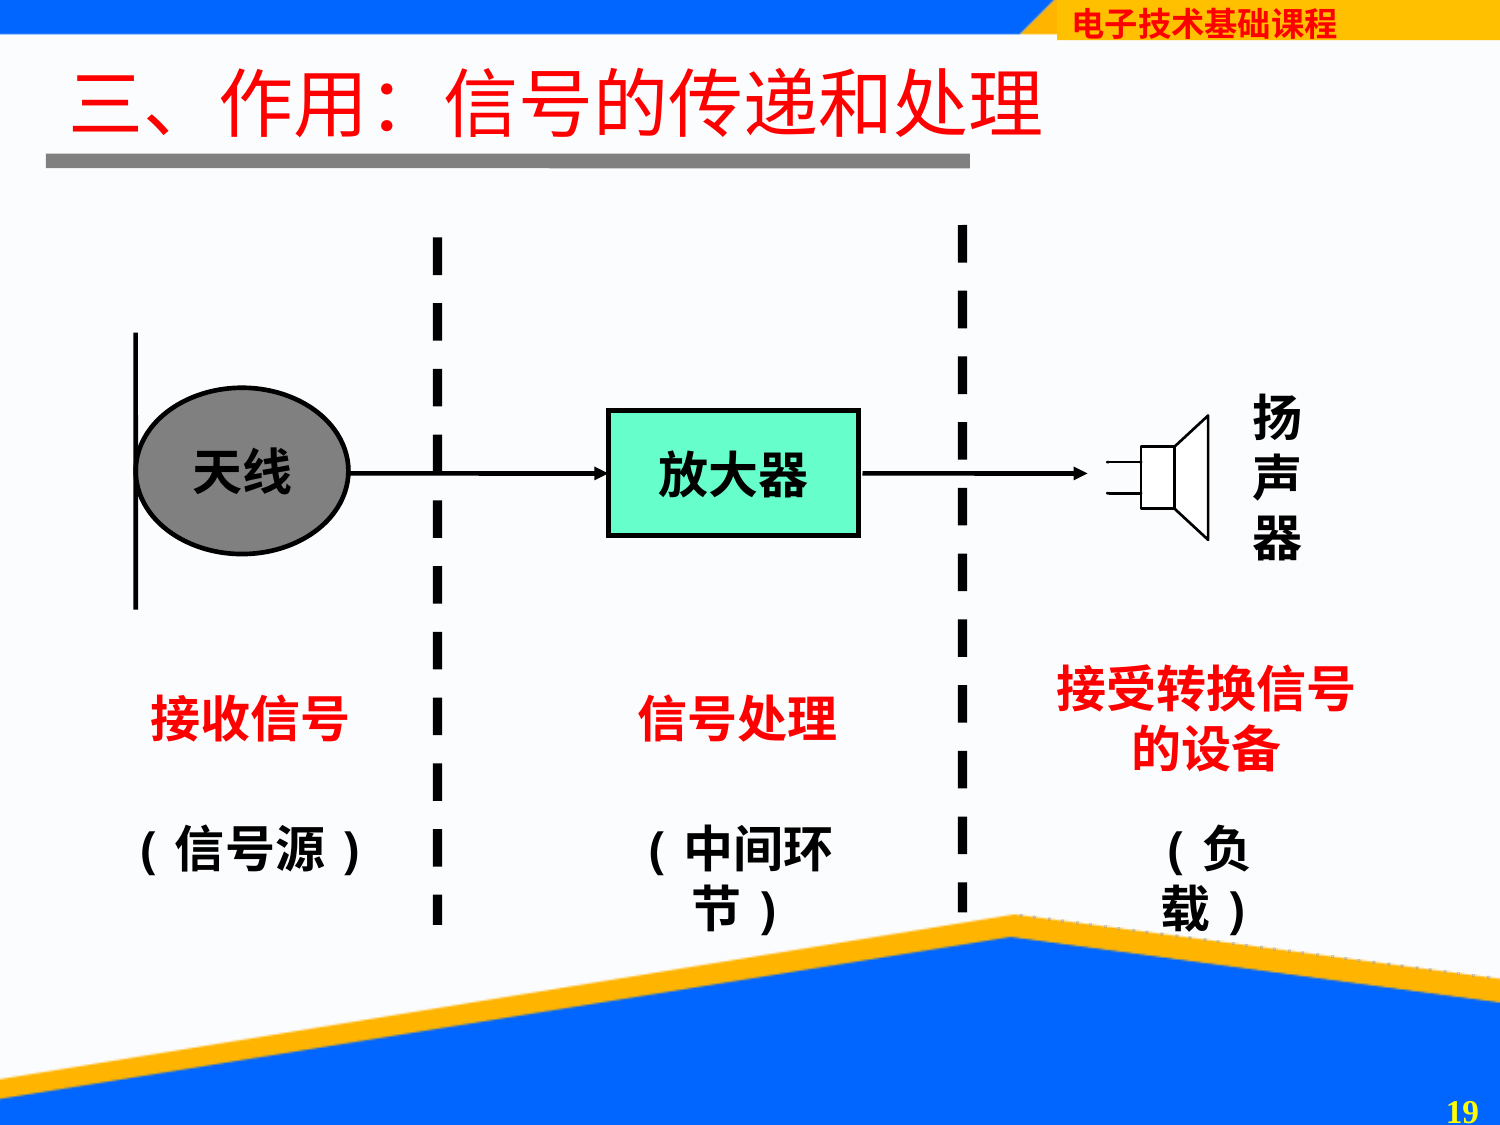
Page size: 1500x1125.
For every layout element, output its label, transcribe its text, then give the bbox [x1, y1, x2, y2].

text_box 放大器 [608, 410, 859, 536]
text_box [438, 467, 609, 480]
text_box 扬声器 [1222, 379, 1332, 575]
text_box (信号源) [106, 810, 394, 886]
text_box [135, 332, 349, 610]
text_box 信号处理 [537, 679, 938, 755]
title 三、作用：信号的传递和处理 [53, 42, 1069, 161]
text_box [963, 467, 1088, 480]
slide_number 18 [1399, 1082, 1495, 1125]
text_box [1104, 412, 1227, 563]
text_box (负载) [1112, 810, 1300, 946]
text_box (中间环节) [581, 810, 894, 946]
text_box 接受转换信号的设备 [1037, 649, 1375, 785]
picture [0, 0, 1500, 1125]
text_box 接收信号 [87, 679, 413, 755]
